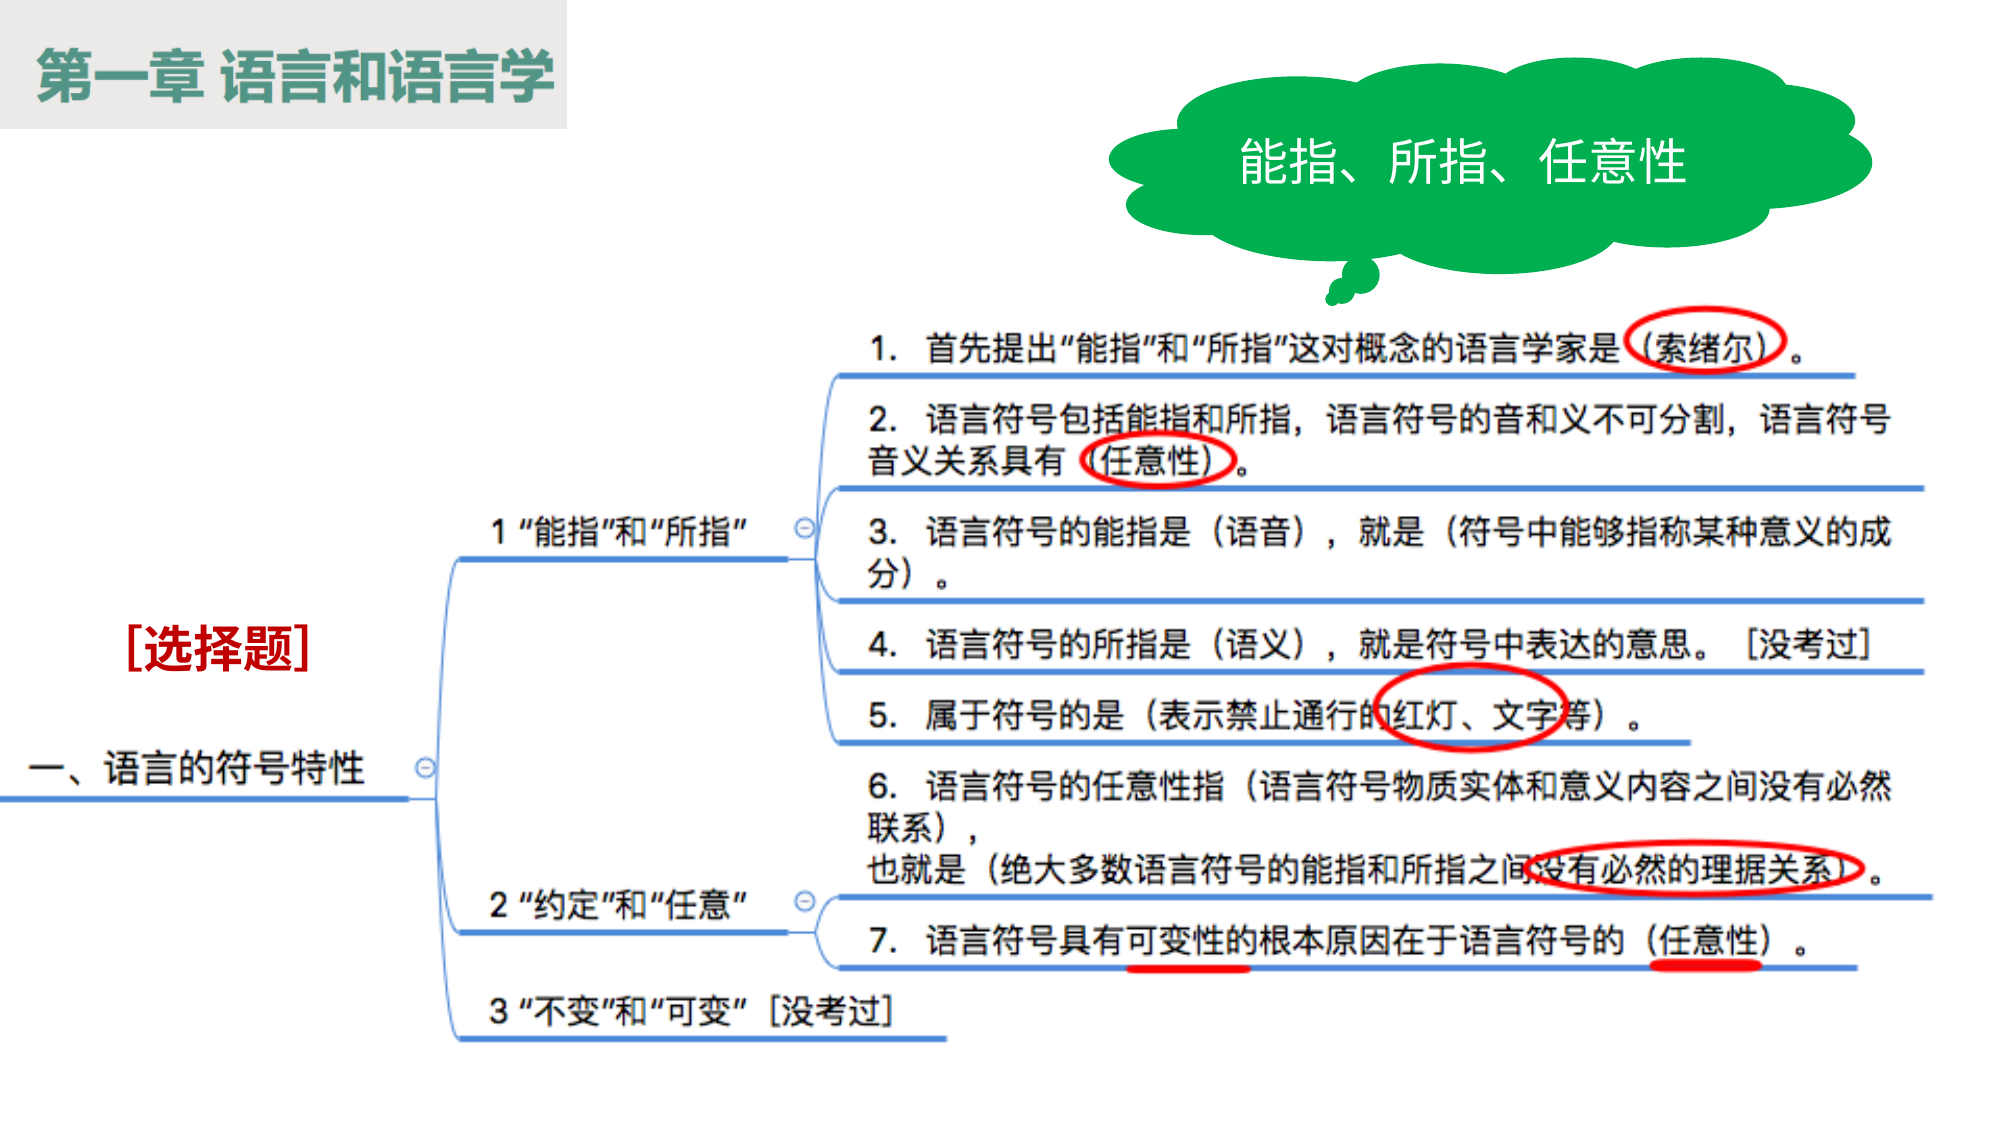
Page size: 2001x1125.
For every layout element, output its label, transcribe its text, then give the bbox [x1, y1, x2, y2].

picture [0, 0, 567, 129]
text_box 能指、所指、任意性 [1108, 57, 1873, 244]
picture [0, 244, 1980, 1053]
